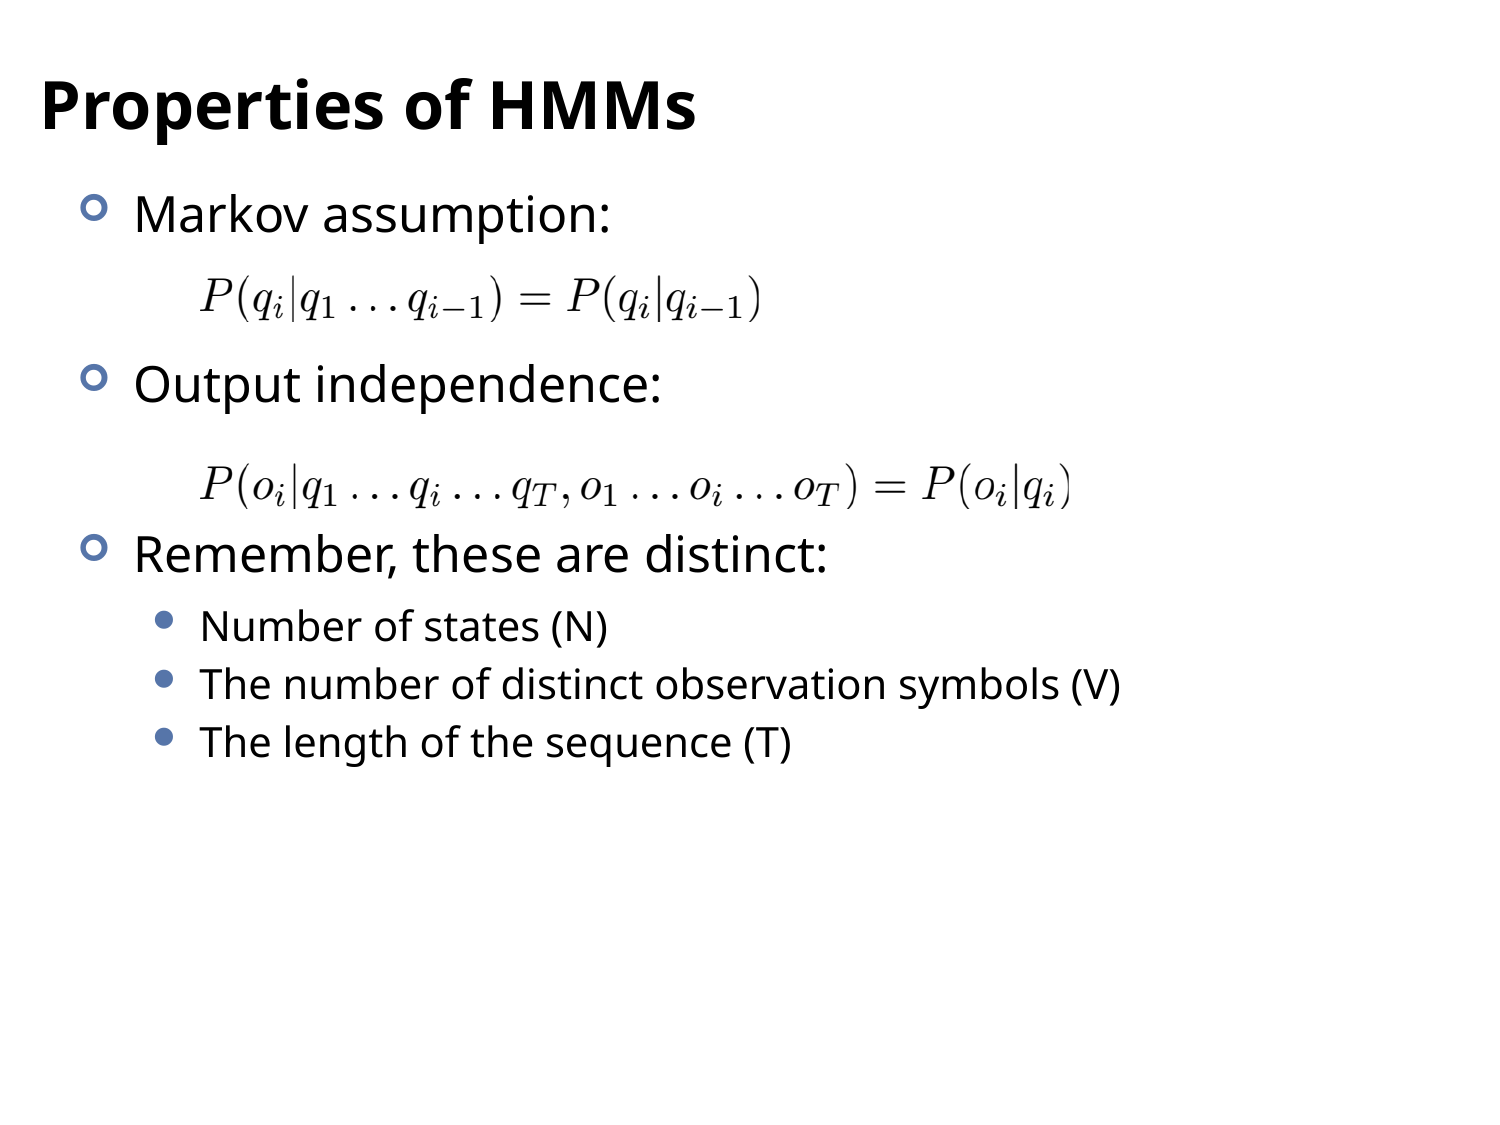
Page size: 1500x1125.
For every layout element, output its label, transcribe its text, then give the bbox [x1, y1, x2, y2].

picture [199, 274, 759, 322]
title Properties of HMMs [24, 18, 1451, 188]
picture [199, 462, 1069, 509]
list Markov assumption: Output independence: Remember, these are distinct: Number of states (N) The number of distinct observation symbols (V) The length of the sequence (T) [62, 174, 1451, 1013]
